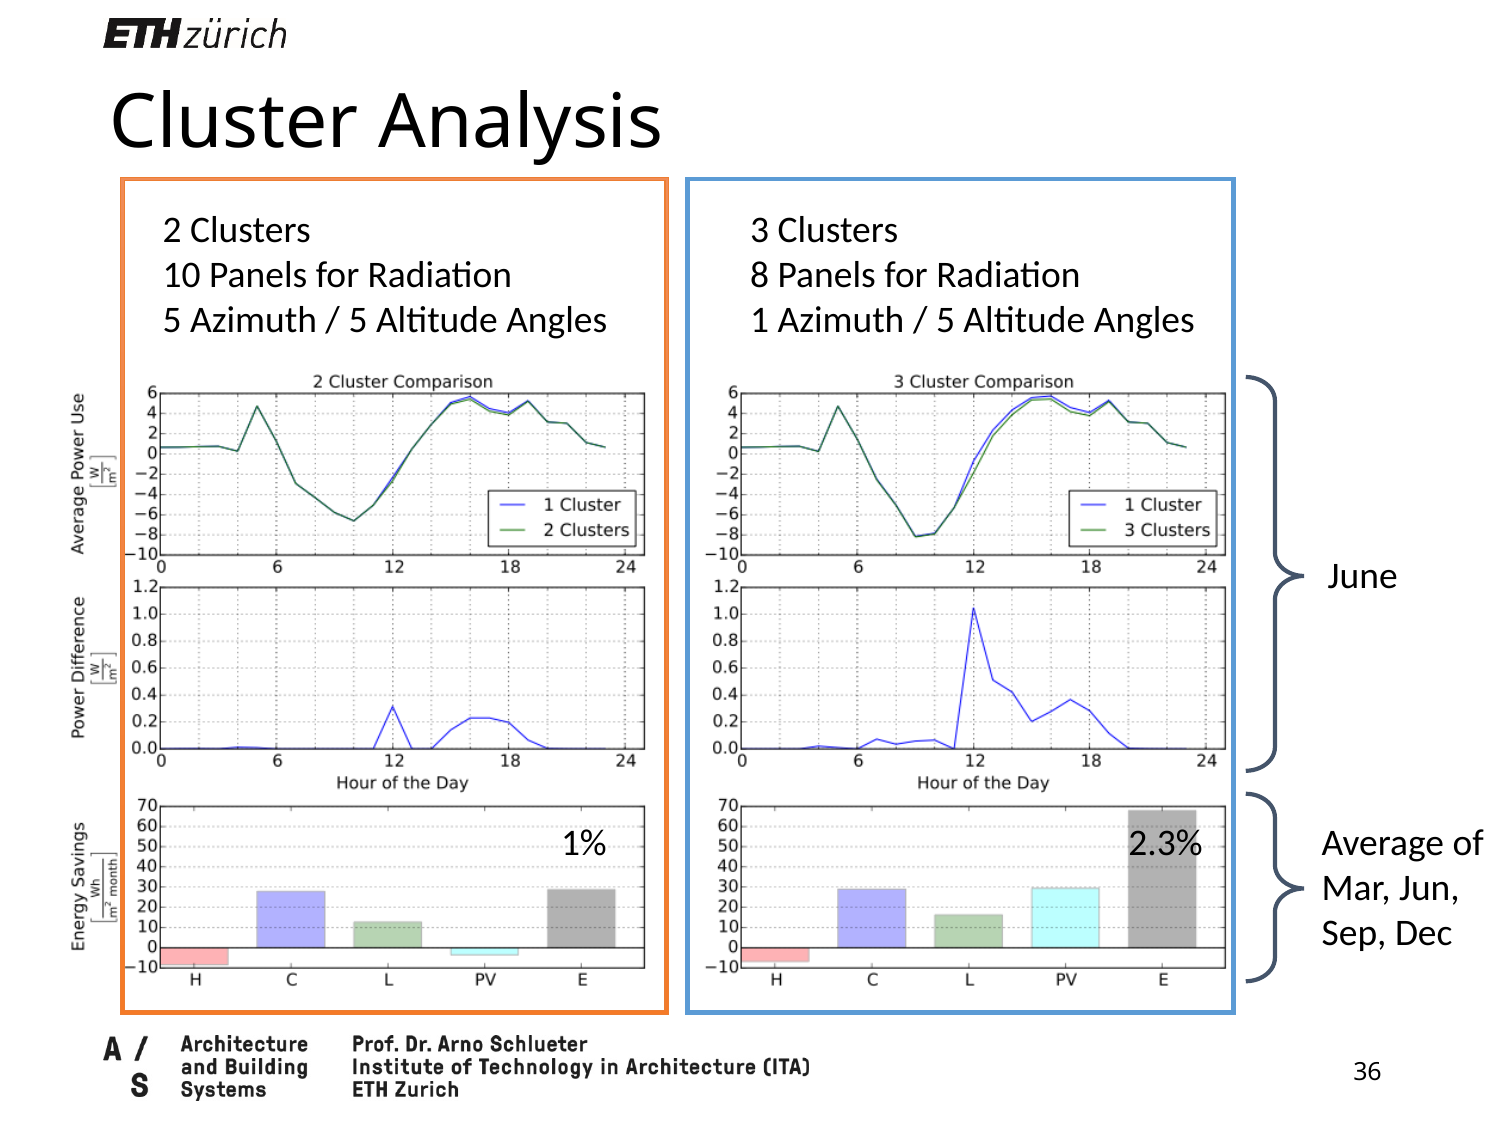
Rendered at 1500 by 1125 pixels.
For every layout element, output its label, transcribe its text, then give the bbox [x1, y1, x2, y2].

text_box [1245, 792, 1305, 983]
text_box [120, 177, 669, 353]
text_box 3 Clusters 8 Panels for Radiation 1 Azimuth / 5 Altitude Angles [735, 197, 1211, 348]
picture [49, 353, 1244, 1000]
subtitle Cluster Analysis [94, 75, 1380, 168]
text_box [685, 177, 1236, 353]
text_box Average of Mar, Jun, Sep, Dec [1306, 810, 1499, 961]
text_box [685, 1000, 1236, 1015]
text_box 2 Clusters 10 Panels for Radiation 5 Azimuth / 5 Altitude Angles [147, 197, 623, 348]
text_box [1245, 375, 1305, 772]
slide_number 36 [1059, 1042, 1397, 1103]
picture [103, 1035, 809, 1101]
text_box June [1312, 543, 1413, 604]
picture [103, 18, 286, 48]
text_box [120, 1000, 669, 1015]
